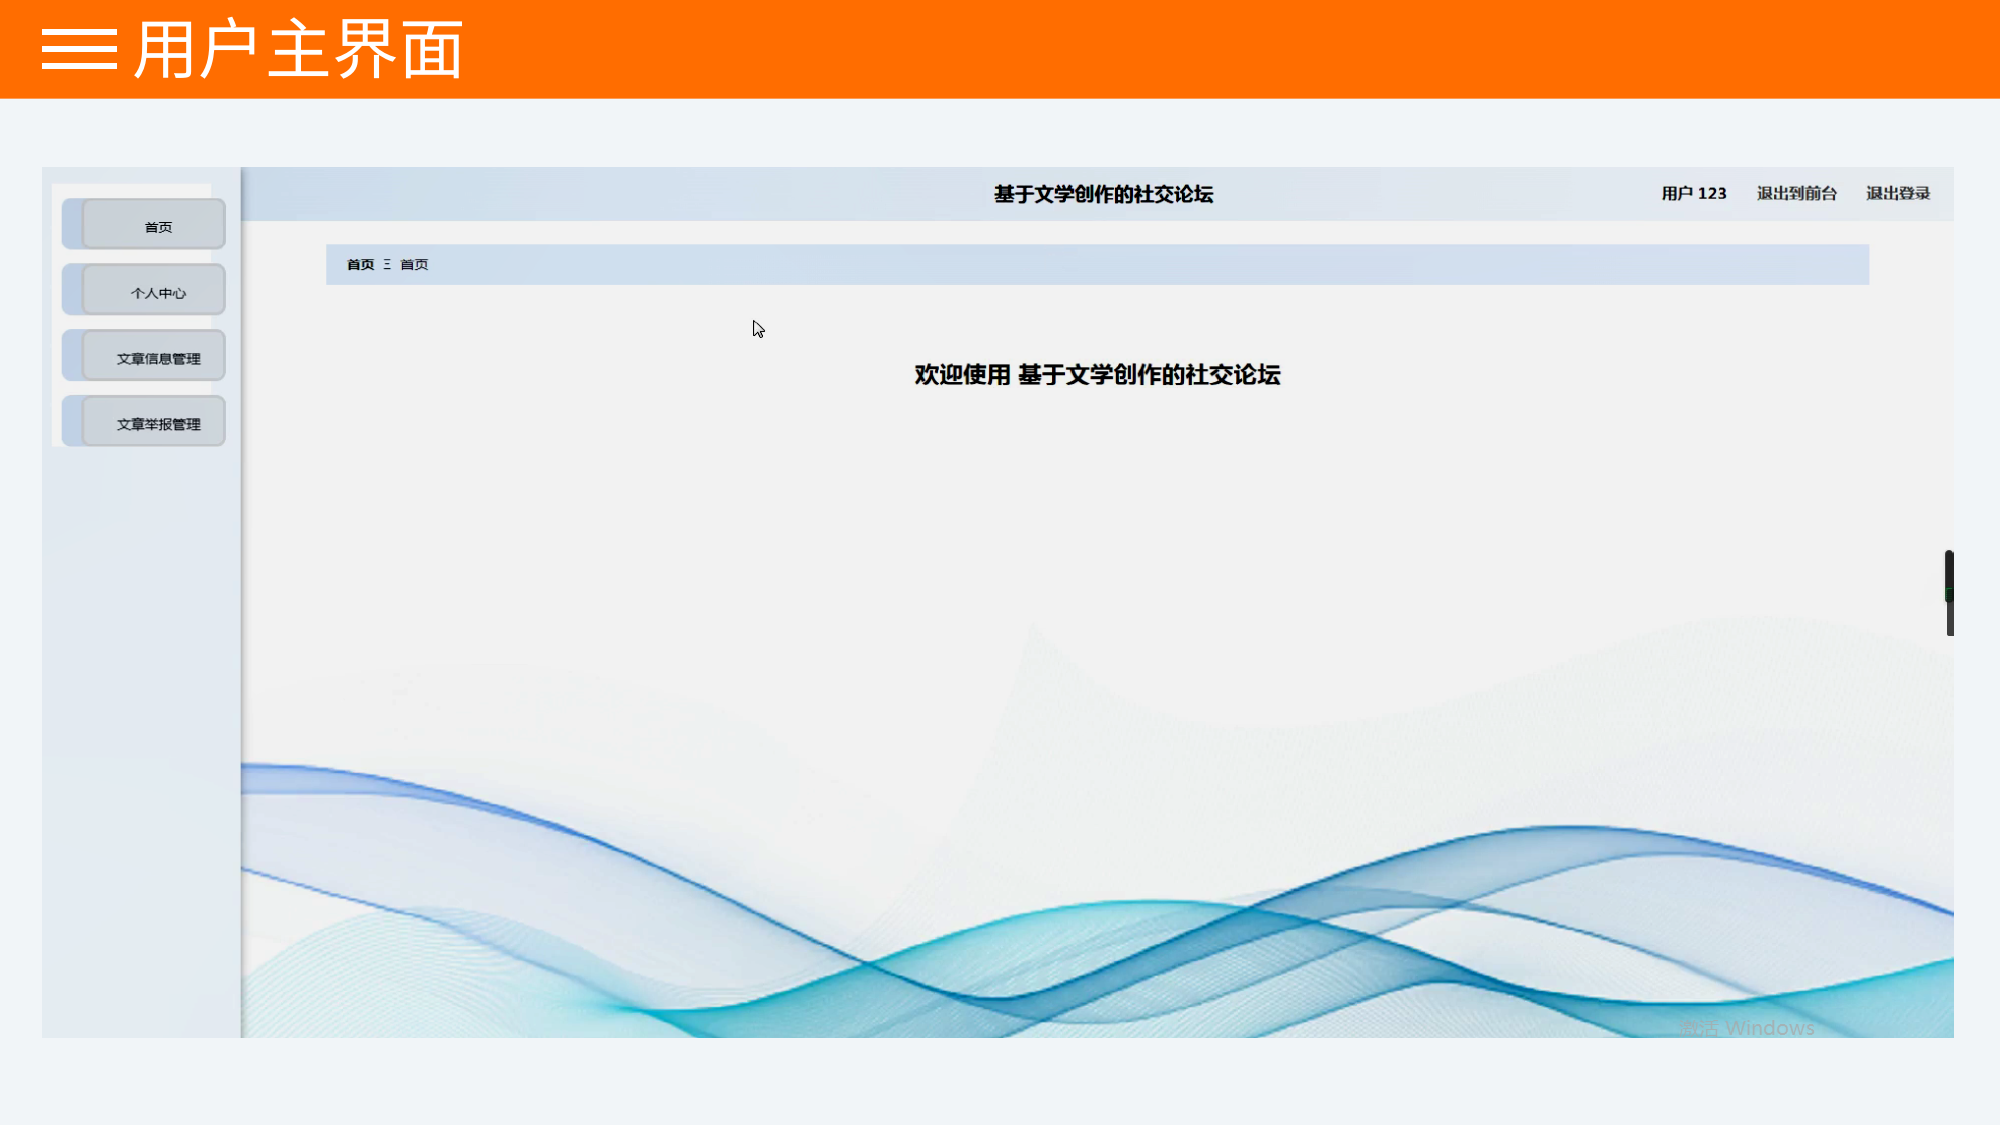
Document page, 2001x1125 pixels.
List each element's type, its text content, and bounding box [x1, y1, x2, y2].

picture [42, 167, 1954, 1038]
text_box [0, 0, 2000, 100]
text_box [42, 32, 118, 67]
text_box 用户主界面 [117, 0, 813, 95]
